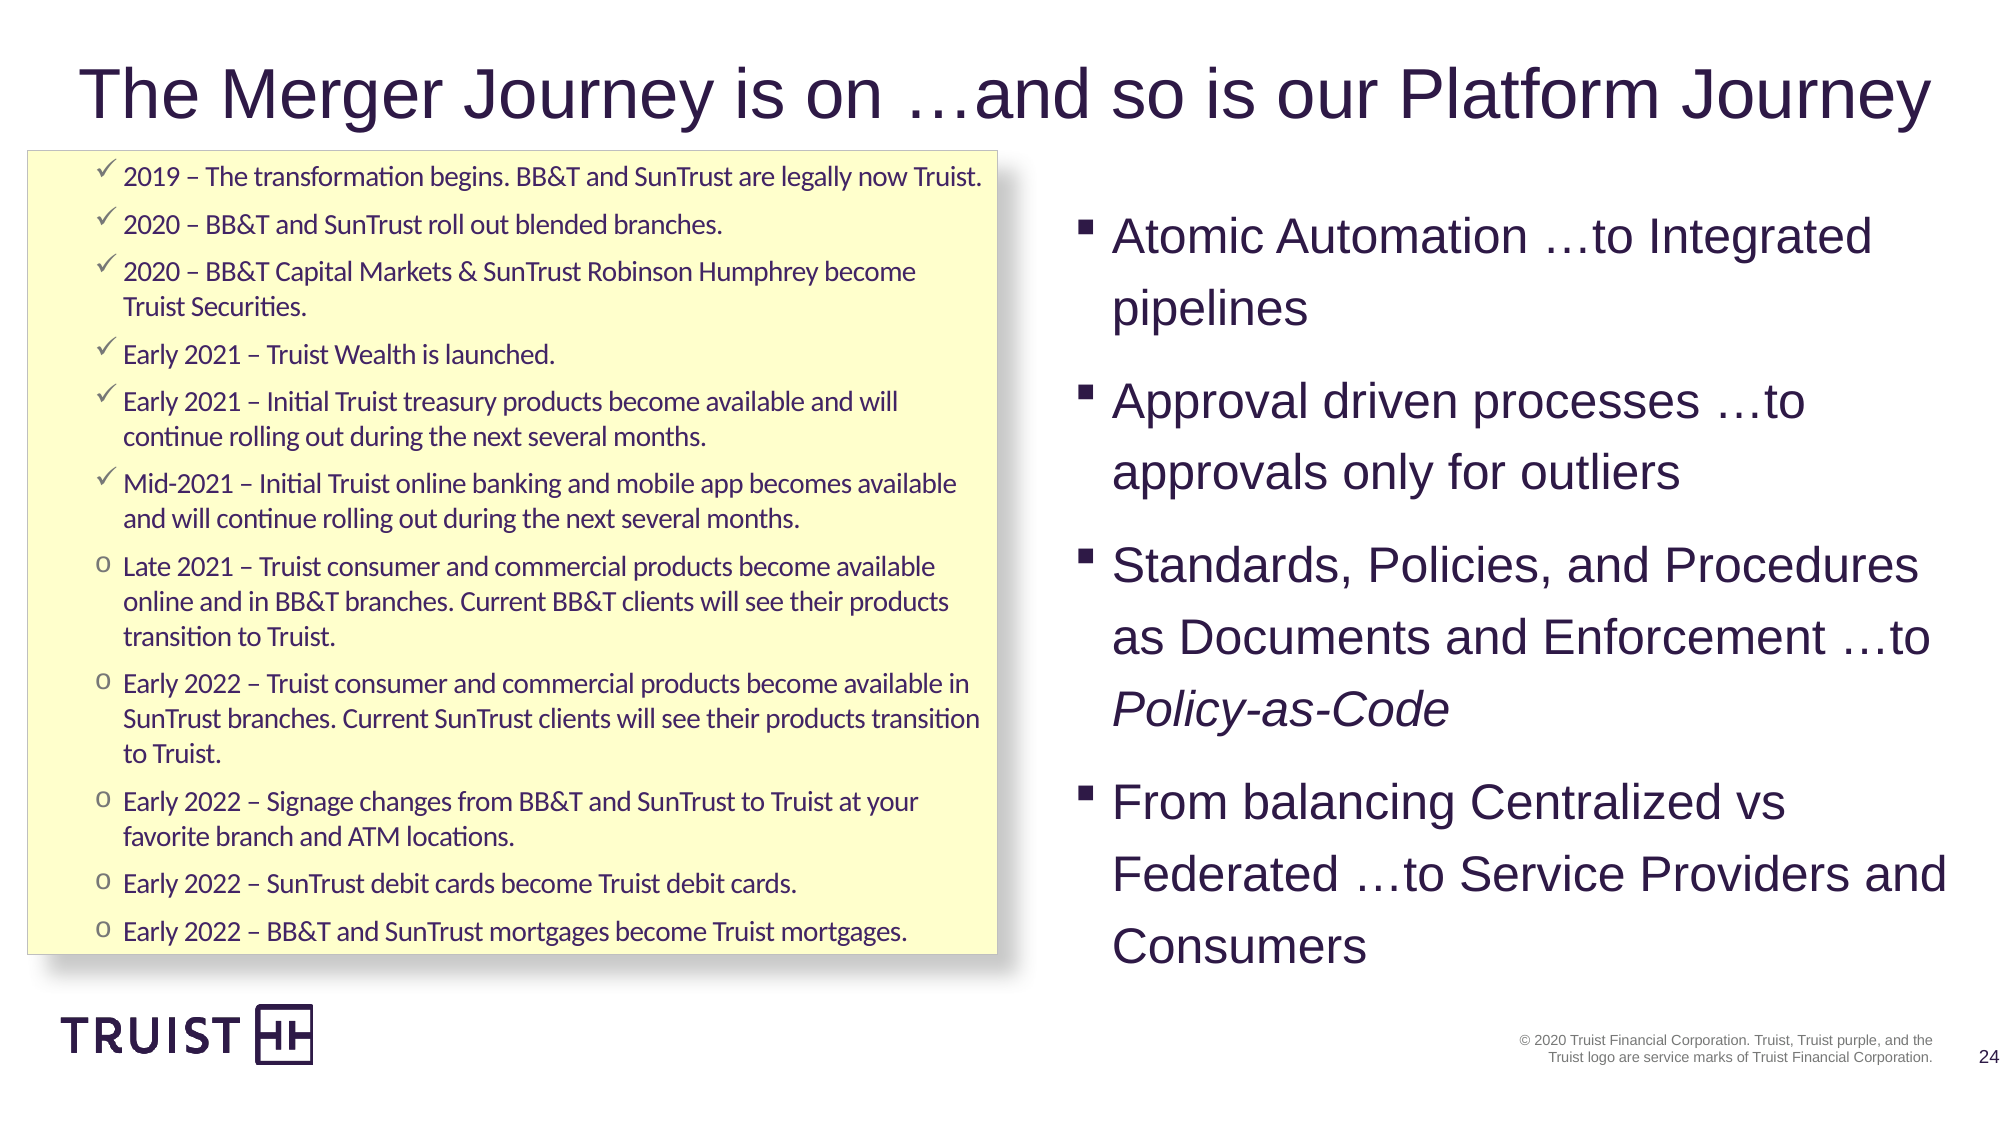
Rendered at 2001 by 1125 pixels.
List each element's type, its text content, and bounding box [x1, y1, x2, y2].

title The Merger Journey is on …and so is our Platform Journey [78, 60, 1970, 201]
text_box Atomic Automation …to Integrated pipelines Approval driven processes …to approvals only for outliers Standards, Policies, and Procedures as Documents and Enforcement …to Policy-as-Code From balancing Centralized vs Federated …to Service Providers and Consumers [1074, 191, 1970, 993]
text_box [60, 200, 936, 983]
slide_number 24 [1893, 1026, 2000, 1087]
text_box 2019 – The transformation begins. BB&T and SunTrust are legally now Truist. 2020 – BB&T and SunTrust roll out blended branches. 2020 – BB&T Capital Markets & SunTrust Robinson Humphrey become Truist Securities. Early 2021 – Truist Wealth is launched. Early 2021 – Initial Truist treasury products become available and will continue rolling out during the next several months. Mid-2021 – Initial Truist online banking and mobile app becomes available and will continue rolling out during the next several months. Late 2021 – Truist consumer and commercial products become available online and in BB&T branches. Current BB&T clients will see their products transition to Truist. Early 2022 – Truist consumer and commercial products become available in SunTrust branches. Current SunTrust clients will see their products transition to Truist. Early 2022 – Signage changes from BB&T and SunTrust to Truist at your favorite branch and ATM locations. Early 2022 – SunTrust debit cards become Truist debit cards. Early 2022 – BB&T and SunTrust mortgages become Truist mortgages. [27, 150, 998, 955]
